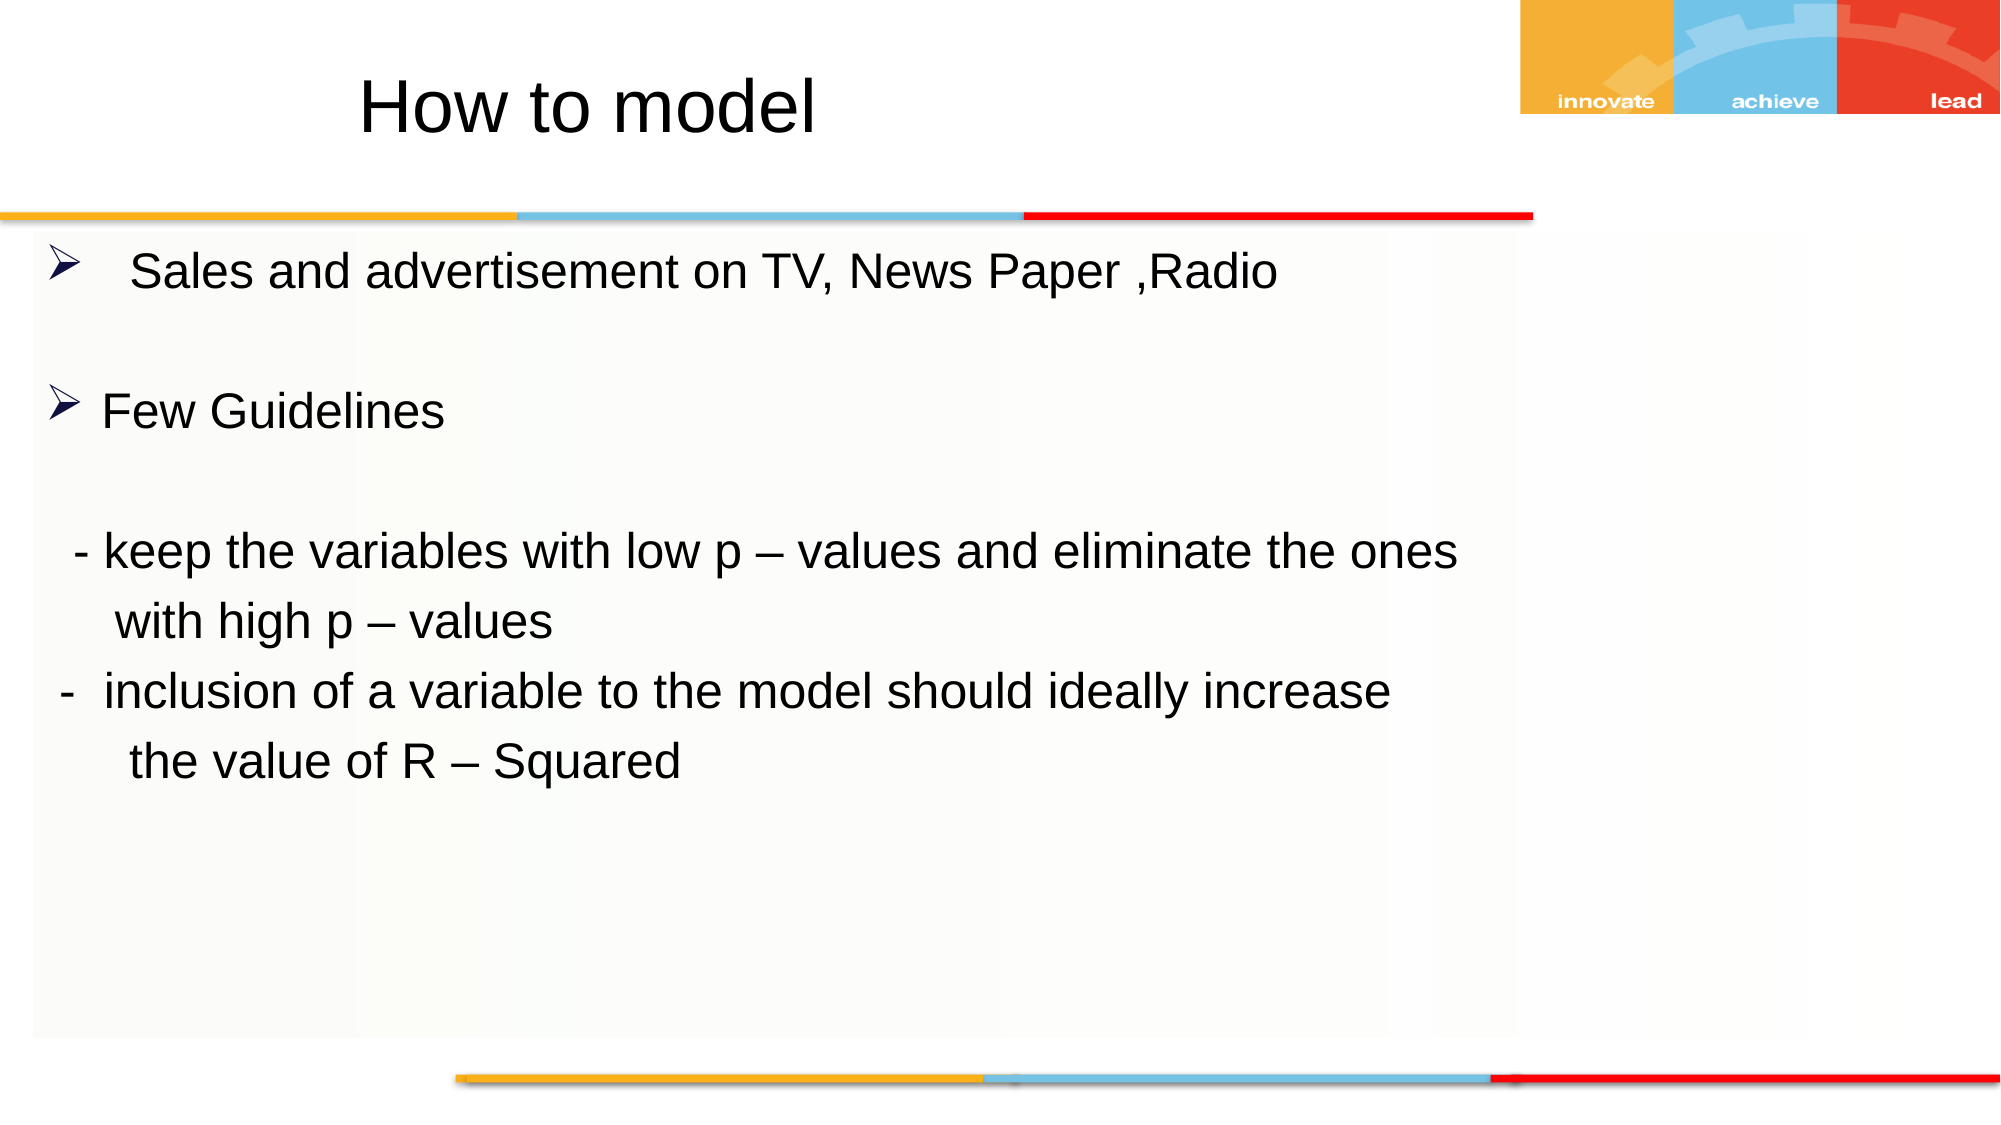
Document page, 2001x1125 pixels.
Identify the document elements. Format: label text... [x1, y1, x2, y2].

picture [1520, 0, 2000, 114]
title How to model [260, 4, 1375, 200]
list Sales and advertisement on TV, News Paper ,Radio Few Guidelines - keep the variables with low p – values and eliminate the ones with high p – values - inclusion of a variable to the model should ideally increase the value of R – Squared [33, 232, 1967, 1038]
